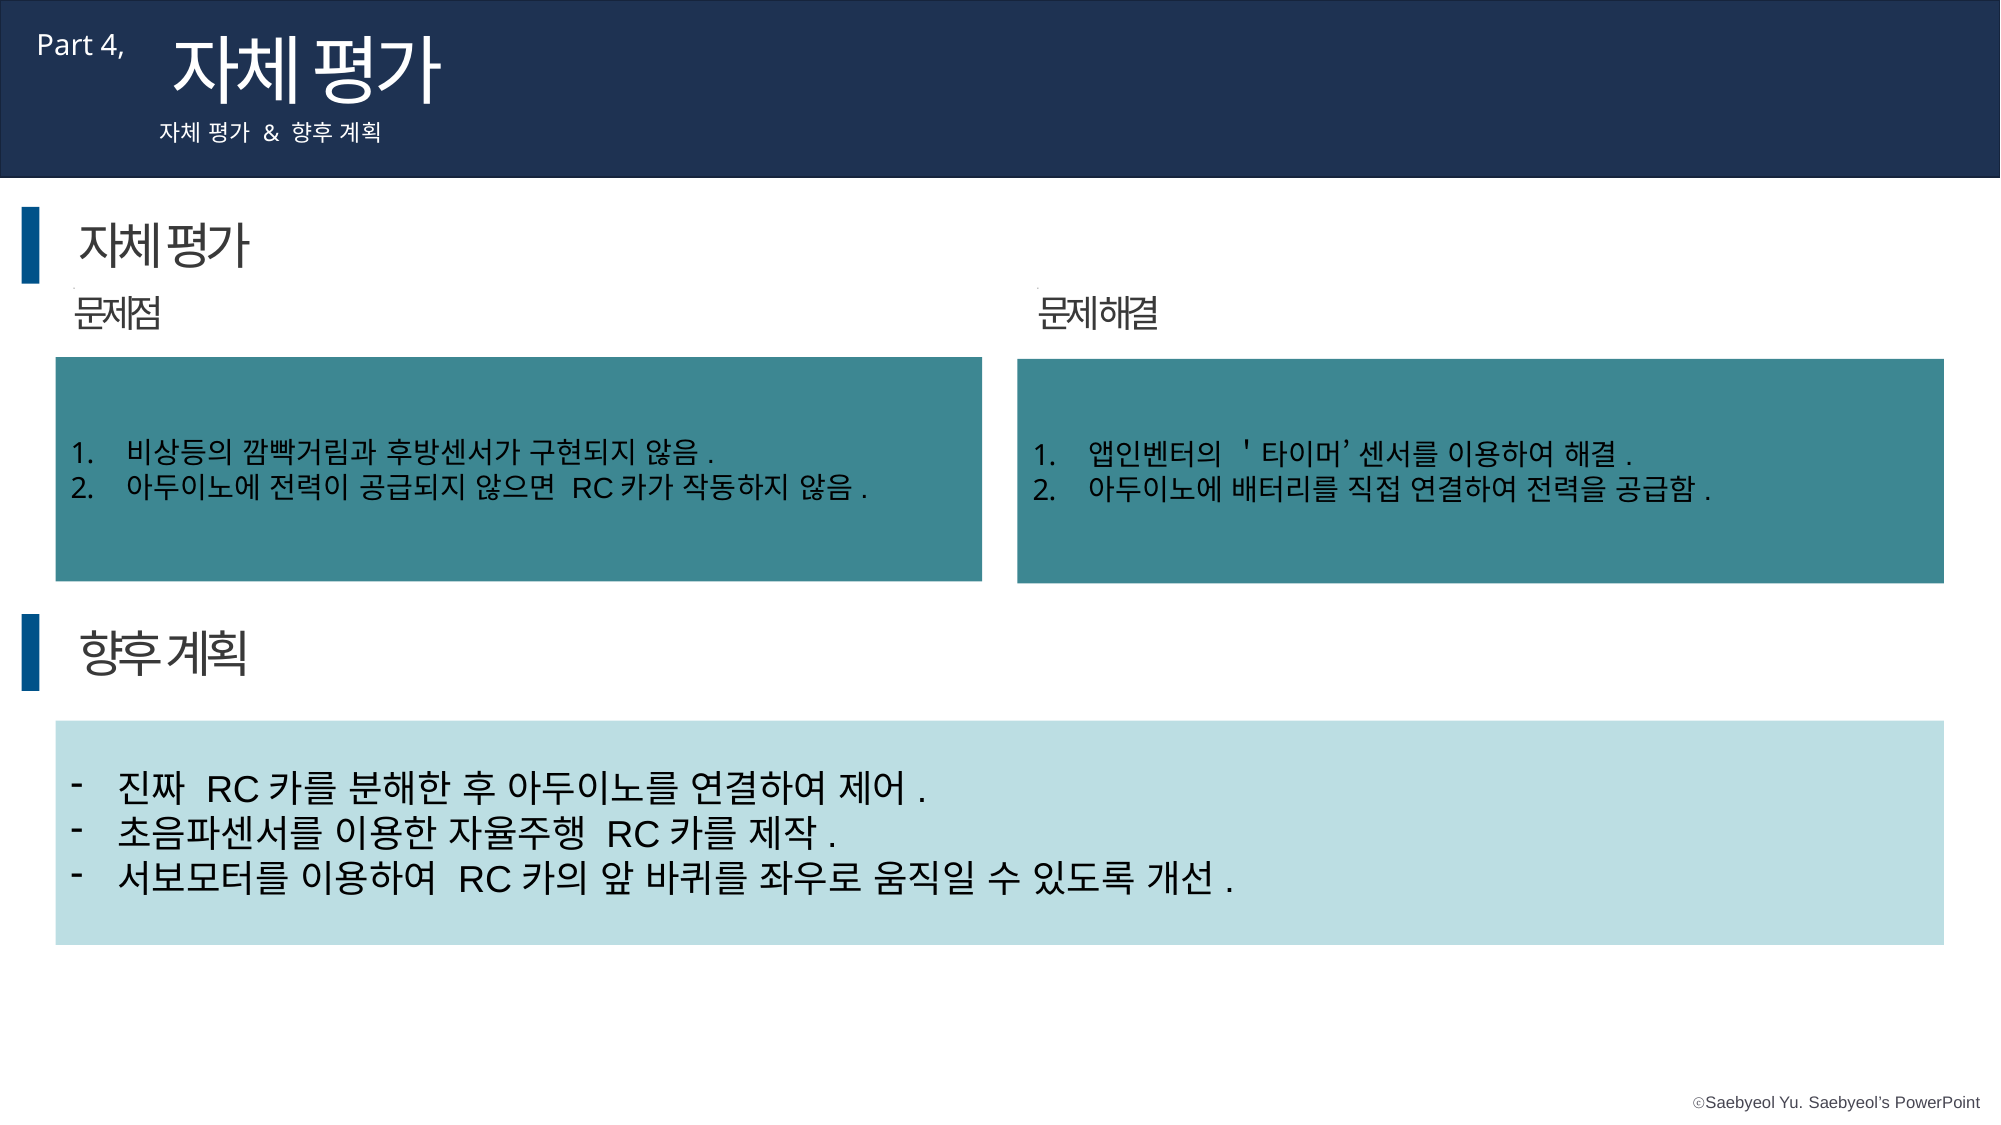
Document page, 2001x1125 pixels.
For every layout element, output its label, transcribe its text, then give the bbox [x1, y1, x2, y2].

text_box Part 4, [21, 19, 148, 69]
text_box [0, 0, 2000, 178]
text_box 자체 평가 [63, 207, 267, 283]
text_box 앱인벤터의 ＇타이머’ 센서를 이용하여 해결. 아두이노에 배터리를 직접 연결하여 전력을 공급함. [1016, 358, 1945, 584]
text_box 비상등의 깜빡거림과 후방센서가 구현되지 않음. 아두이노에 전력이 공급되지 않으면 RC카가 작동하지 않음. [55, 356, 983, 582]
text_box 자체 평가 & 향후 계획 [144, 110, 398, 154]
text_box 8 문제 해결 [1022, 280, 1176, 343]
text_box 자체 평가 [156, 16, 459, 122]
text_box 진짜 RC카를 분해한 후 아두이노를 연결하여 제어. 초음파센서를 이용한 자율주행 RC카를 제작. 서보모터를 이용하여 RC카의 앞 바퀴를 좌우로 움직일 수 있도록 개선. [55, 719, 1945, 946]
text_box 향후 계획 [63, 614, 267, 690]
text_box [21, 613, 40, 692]
text_box [21, 206, 40, 285]
text_box 8 문제점 [58, 280, 180, 343]
